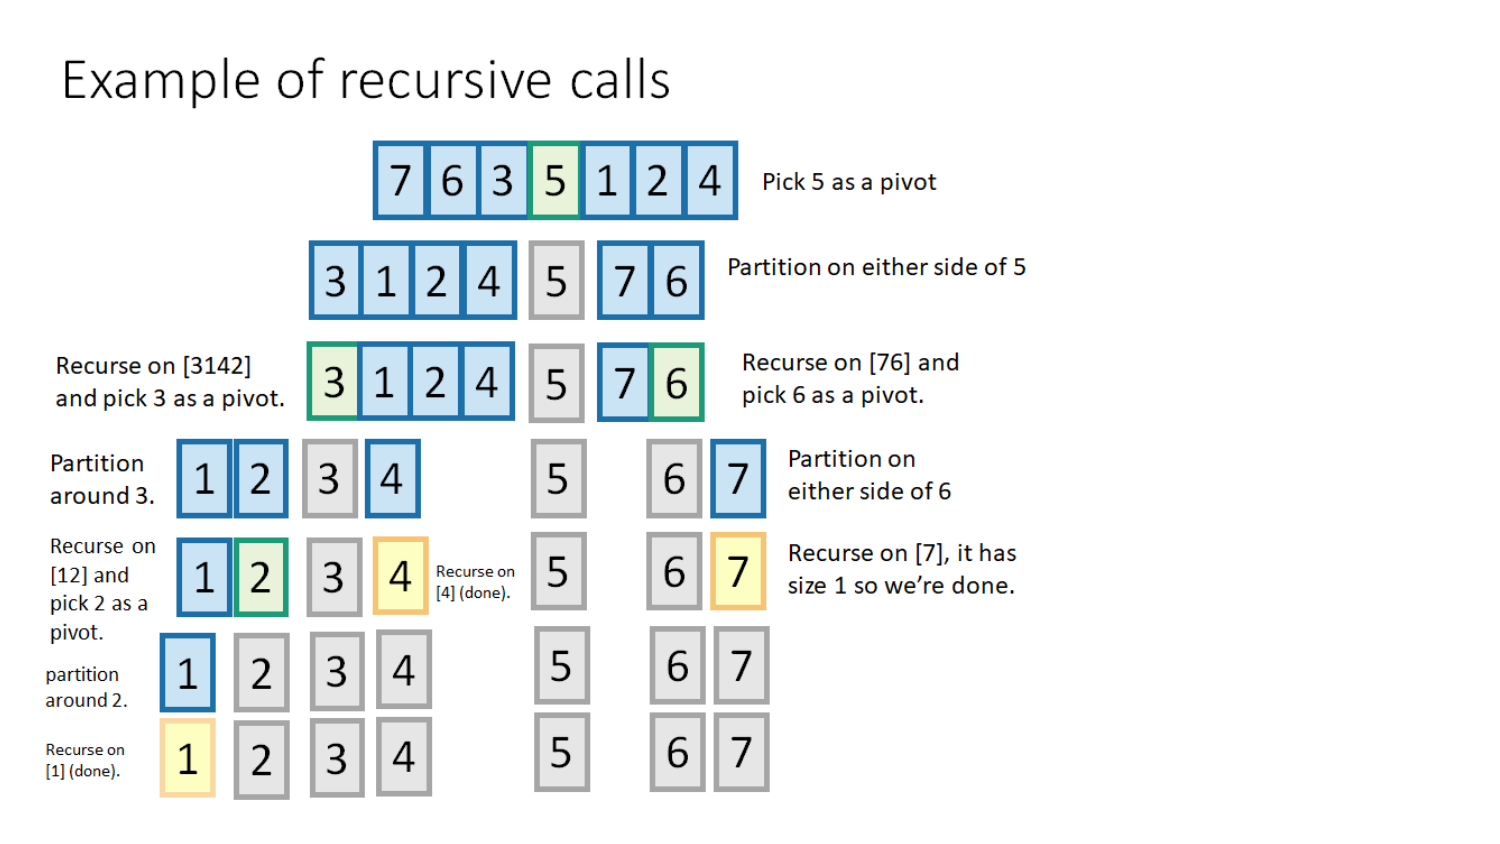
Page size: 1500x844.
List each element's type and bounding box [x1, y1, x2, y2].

picture [24, 24, 1049, 819]
